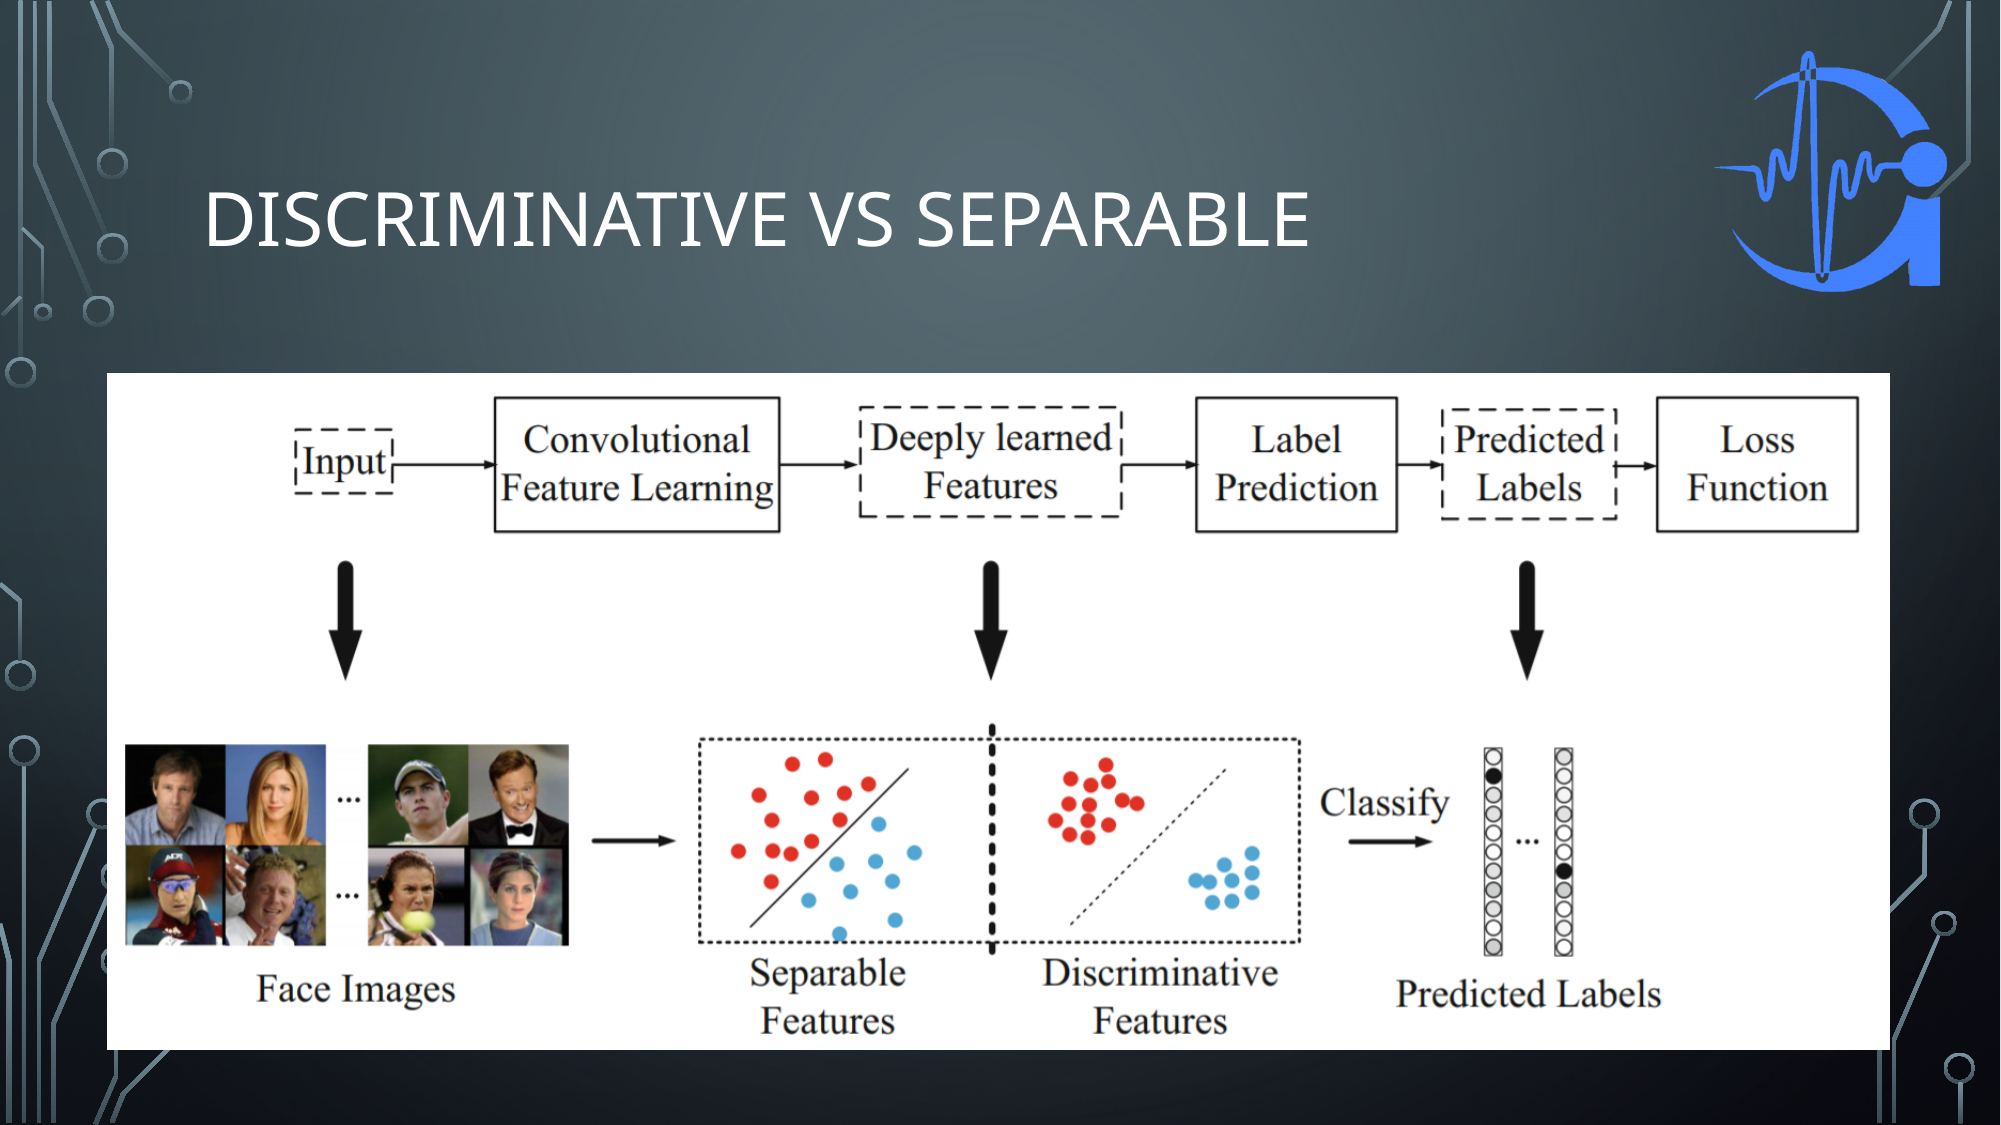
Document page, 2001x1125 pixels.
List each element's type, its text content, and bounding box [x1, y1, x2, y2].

picture [1714, 51, 1947, 292]
title Discriminative vs separable [187, 101, 1714, 344]
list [107, 373, 1891, 1051]
